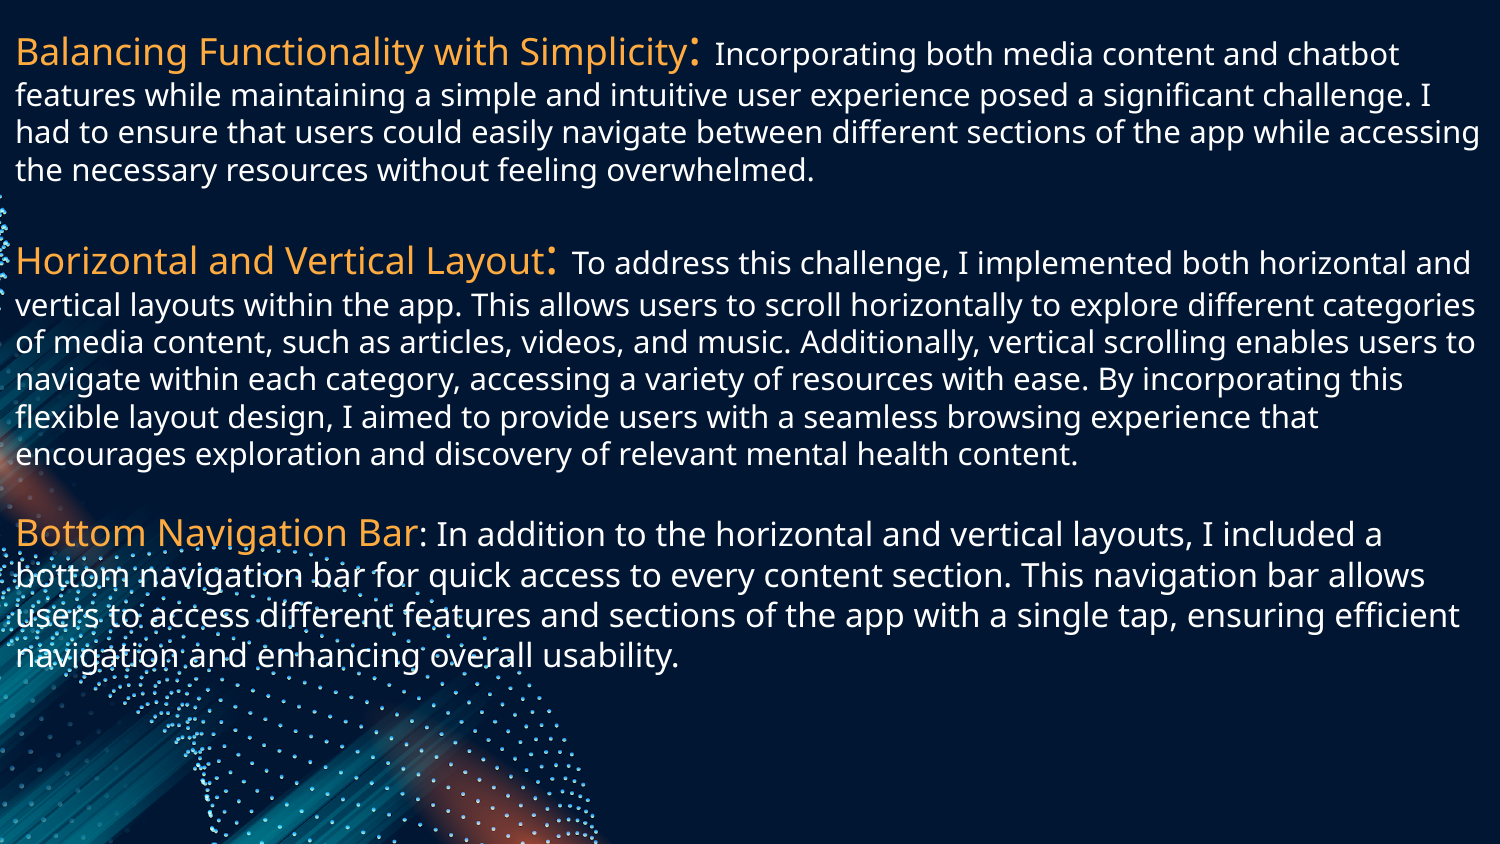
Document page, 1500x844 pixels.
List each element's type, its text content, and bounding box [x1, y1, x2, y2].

title Balancing Functionality with Simplicity: Incorporating both media content and chatbot features while maintaining a simple and intuitive user experience posed a significant challenge. I had to ensure that users could easily navigate between different sections of the app while accessing the necessary resources without feeling overwhelmed. Horizontal and Vertical Layout: To address this challenge, I implemented both horizontal and vertical layouts within the app. This allows users to scroll horizontally to explore different categories of media content, such as articles, videos, and music. Additionally, vertical scrolling enables users to navigate within each category, accessing a variety of resources with ease. By incorporating this flexible layout design, I aimed to provide users with a seamless browsing experience that encourages exploration and discovery of relevant mental health content. Bottom Navigation Bar: In addition to the horizontal and vertical layouts, I included a bottom navigation bar for quick access to every content section. This navigation bar allows users to access different features and sections of the app with a single tap, ensuring efficient navigation and enhancing overall usability. [0, 0, 1500, 844]
